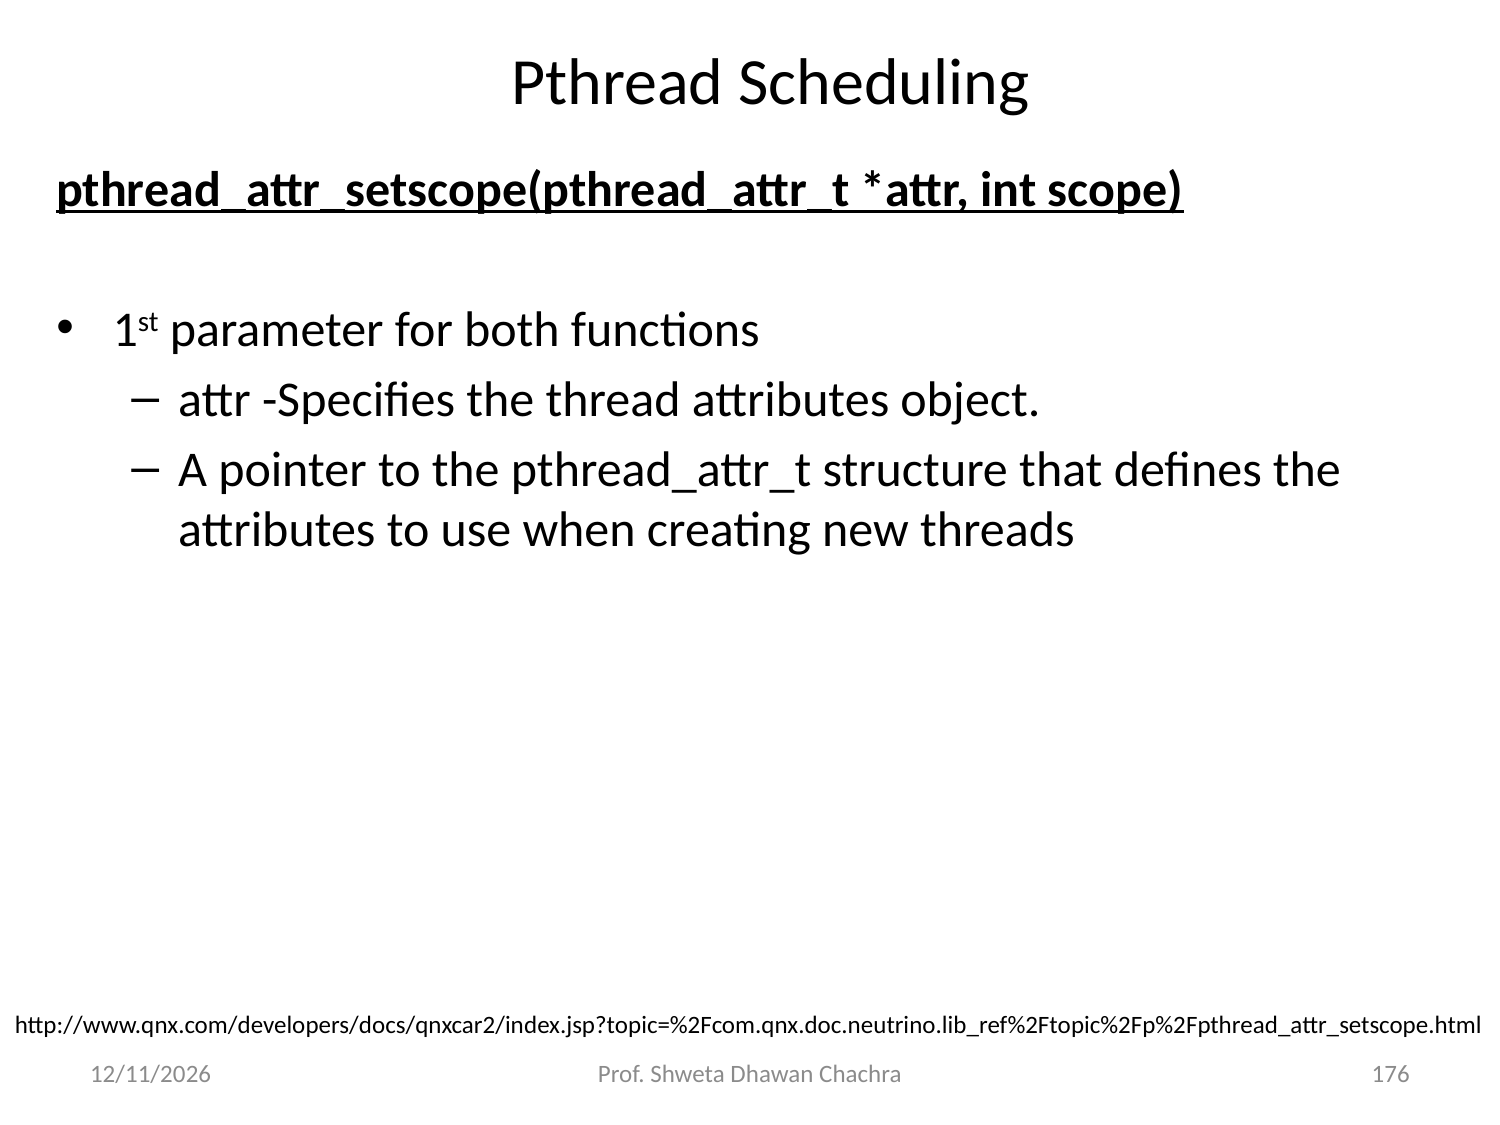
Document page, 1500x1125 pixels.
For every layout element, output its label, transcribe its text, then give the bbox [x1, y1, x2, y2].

title Pthread Scheduling [116, 31, 1425, 126]
text_box http://www.qnx.com/developers/docs/qnxcar2/index.jsp?topic=%2Fcom.qnx.doc.neutrino.lib_ref%2Ftopic%2Fp%2Fpthread_attr_setscope.html [0, 1001, 1500, 1046]
slide_number 176 [1074, 1046, 1425, 1103]
footer Prof. Shweta Dhawan Chachra [512, 1046, 988, 1103]
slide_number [75, 1046, 425, 1103]
list pthread_attr_setscope(pthread_attr_t *attr, int scope) 1st parameter for both functions attr -Specifies the thread attributes object. A pointer to the pthread_attr_t structure that defines the attributes to use when creating new threads [41, 149, 1400, 731]
